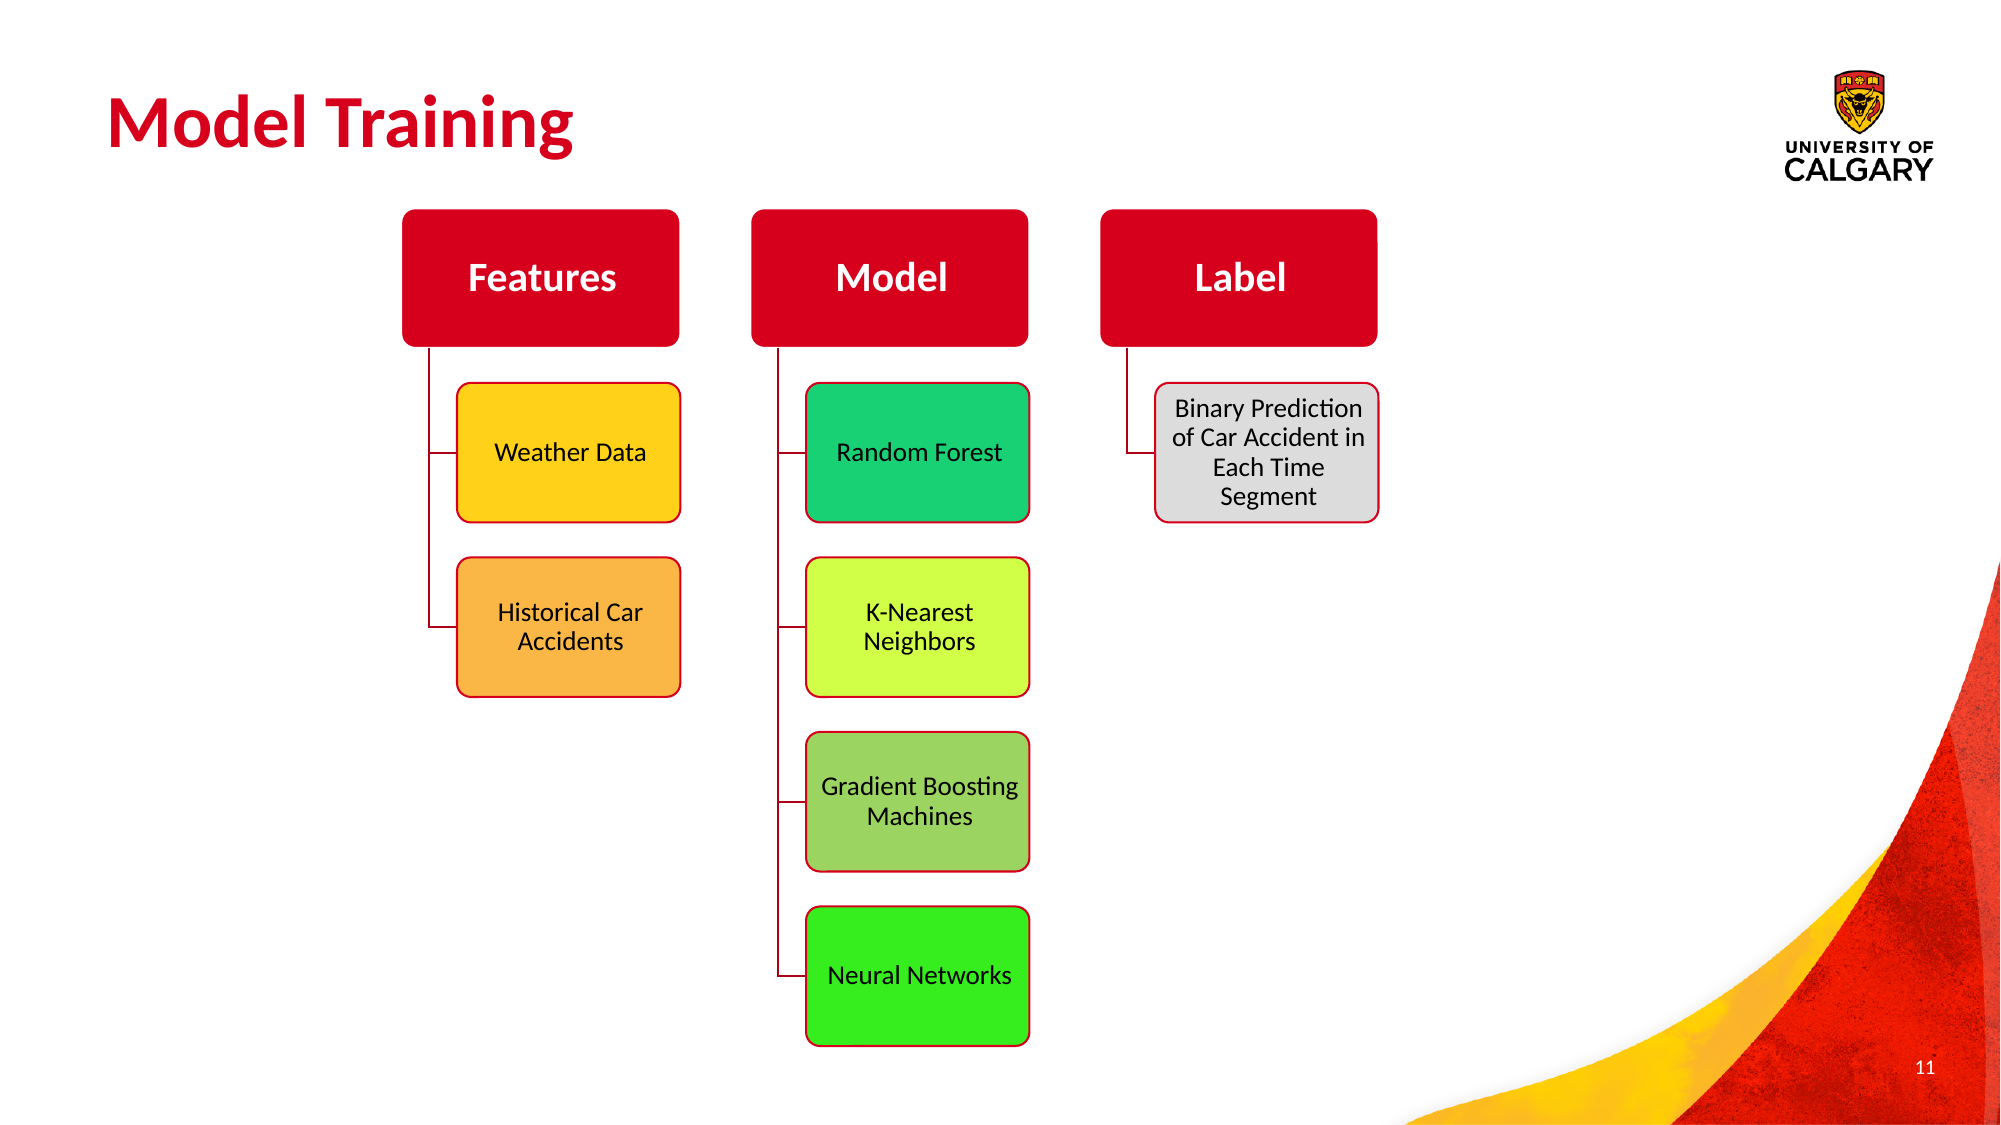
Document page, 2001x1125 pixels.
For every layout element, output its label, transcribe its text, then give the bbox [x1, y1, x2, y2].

picture [0, 0, 2001, 1125]
slide_number 11 [1500, 1046, 1951, 1107]
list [92, 207, 1688, 1047]
title Model Training [92, 38, 1688, 207]
